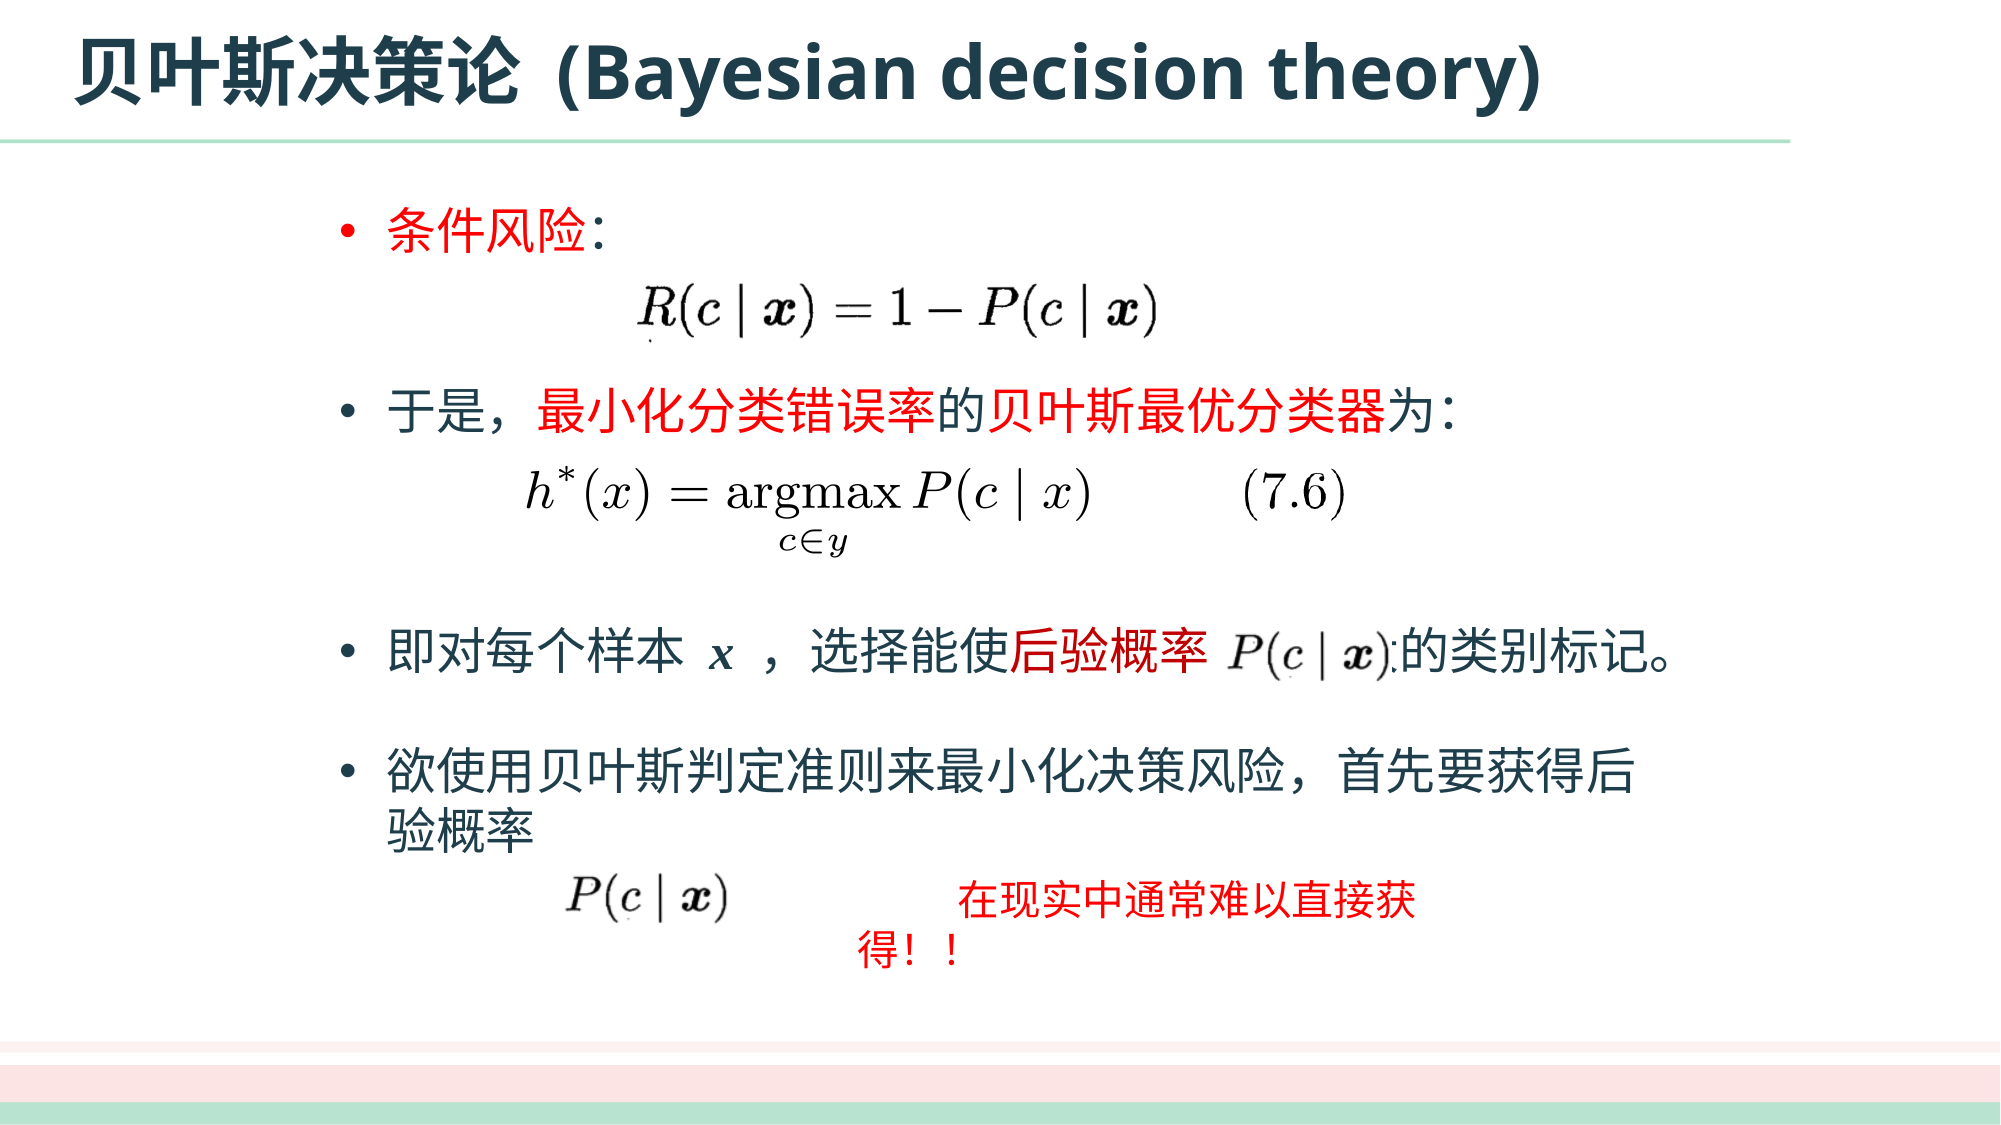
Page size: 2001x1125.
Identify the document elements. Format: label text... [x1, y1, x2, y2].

picture [0, 0, 2001, 1125]
text_box 条件风险： 于是，最小化分类错误率的贝叶斯最优分类器为： 即对每个样本 x ，选择能使后验概率 最大的类别标记。 欲使用贝叶斯判定准则来最小化决策风险，首先要获得后验概率 [337, 199, 1675, 861]
text_box 在现实中通常难以直接获得！！ [840, 866, 1457, 932]
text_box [523, 462, 1345, 559]
title 贝叶斯决策论 (Bayesian decision theory) [56, 11, 1782, 140]
